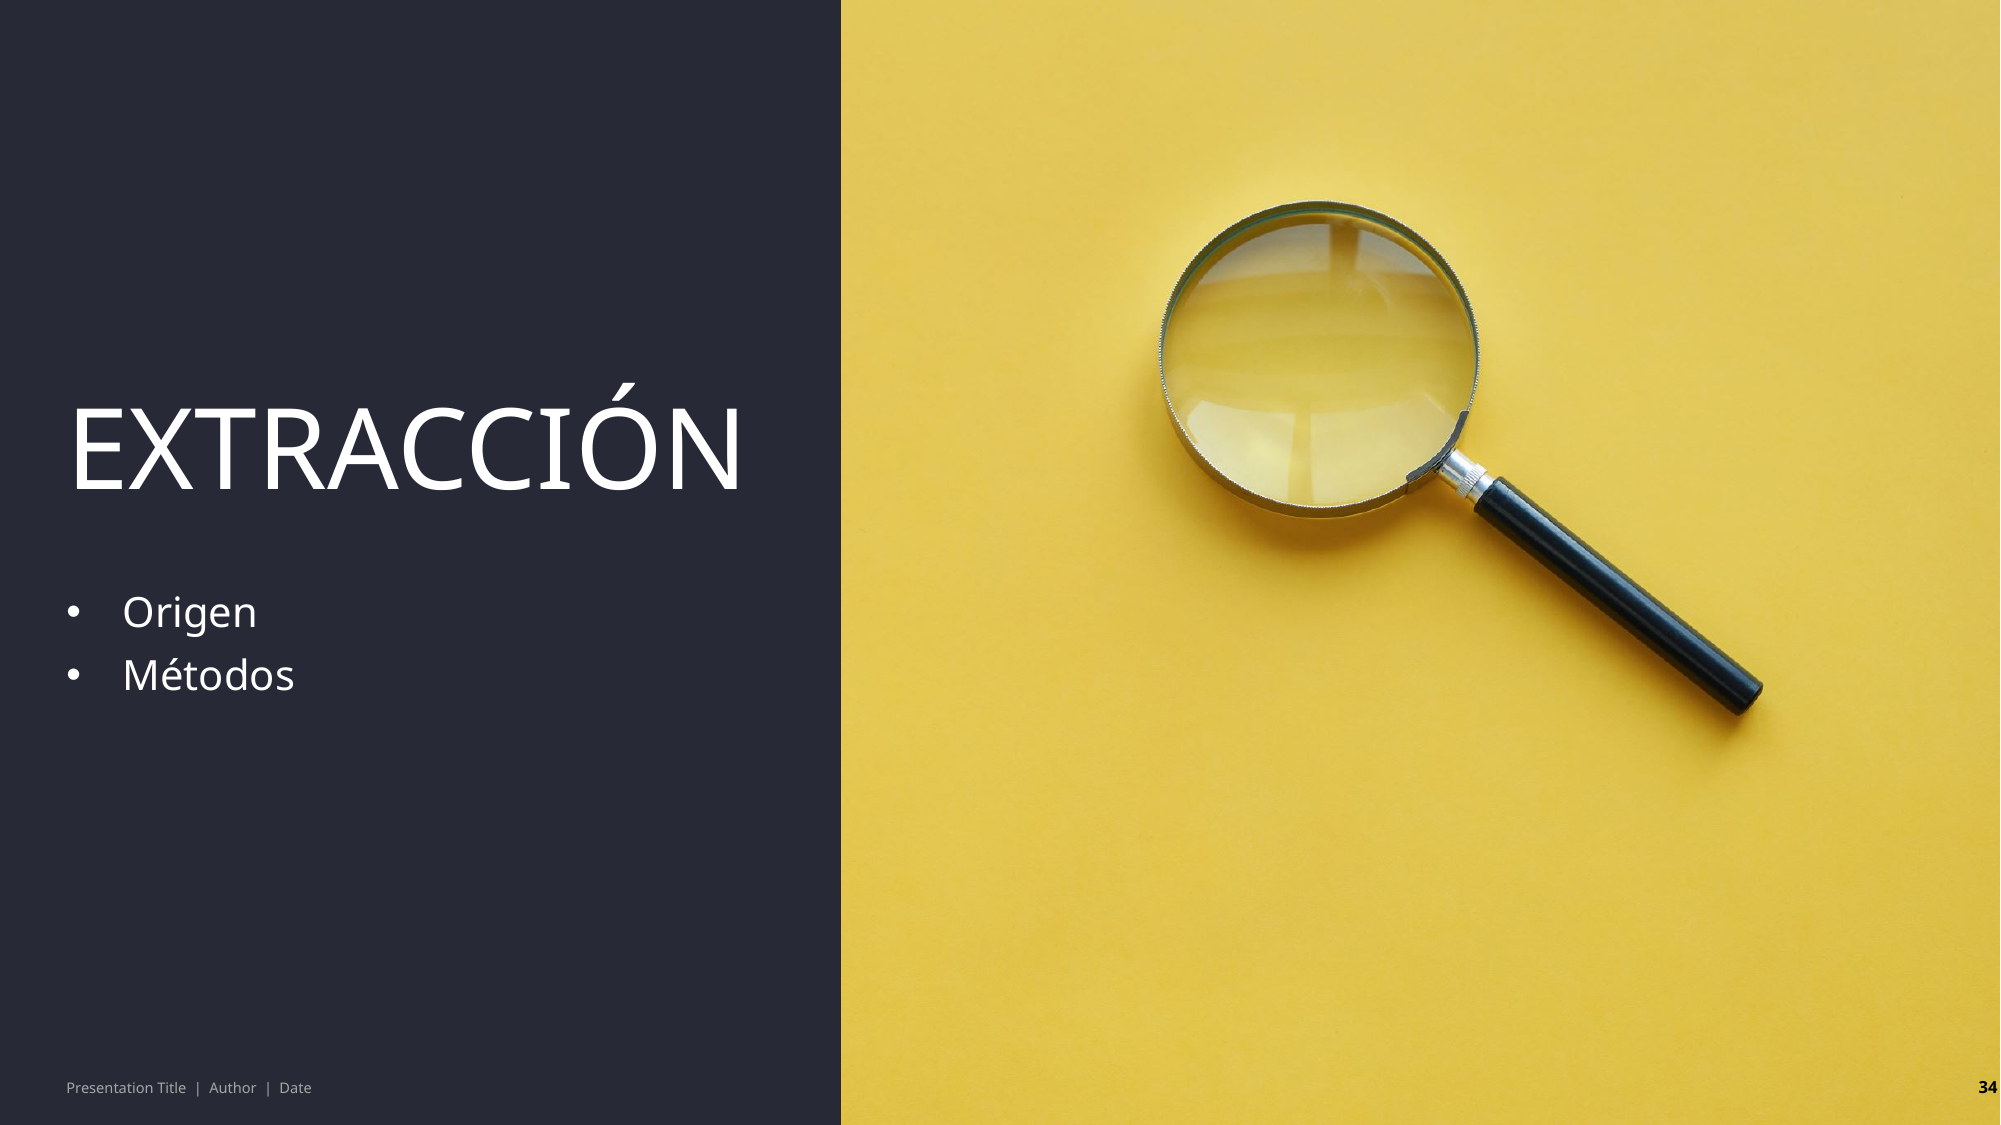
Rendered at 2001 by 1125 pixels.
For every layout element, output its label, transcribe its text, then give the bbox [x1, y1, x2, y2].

picture [840, 0, 2000, 1125]
title Extracción [65, 113, 816, 512]
list Origen Métodos [65, 585, 788, 1048]
